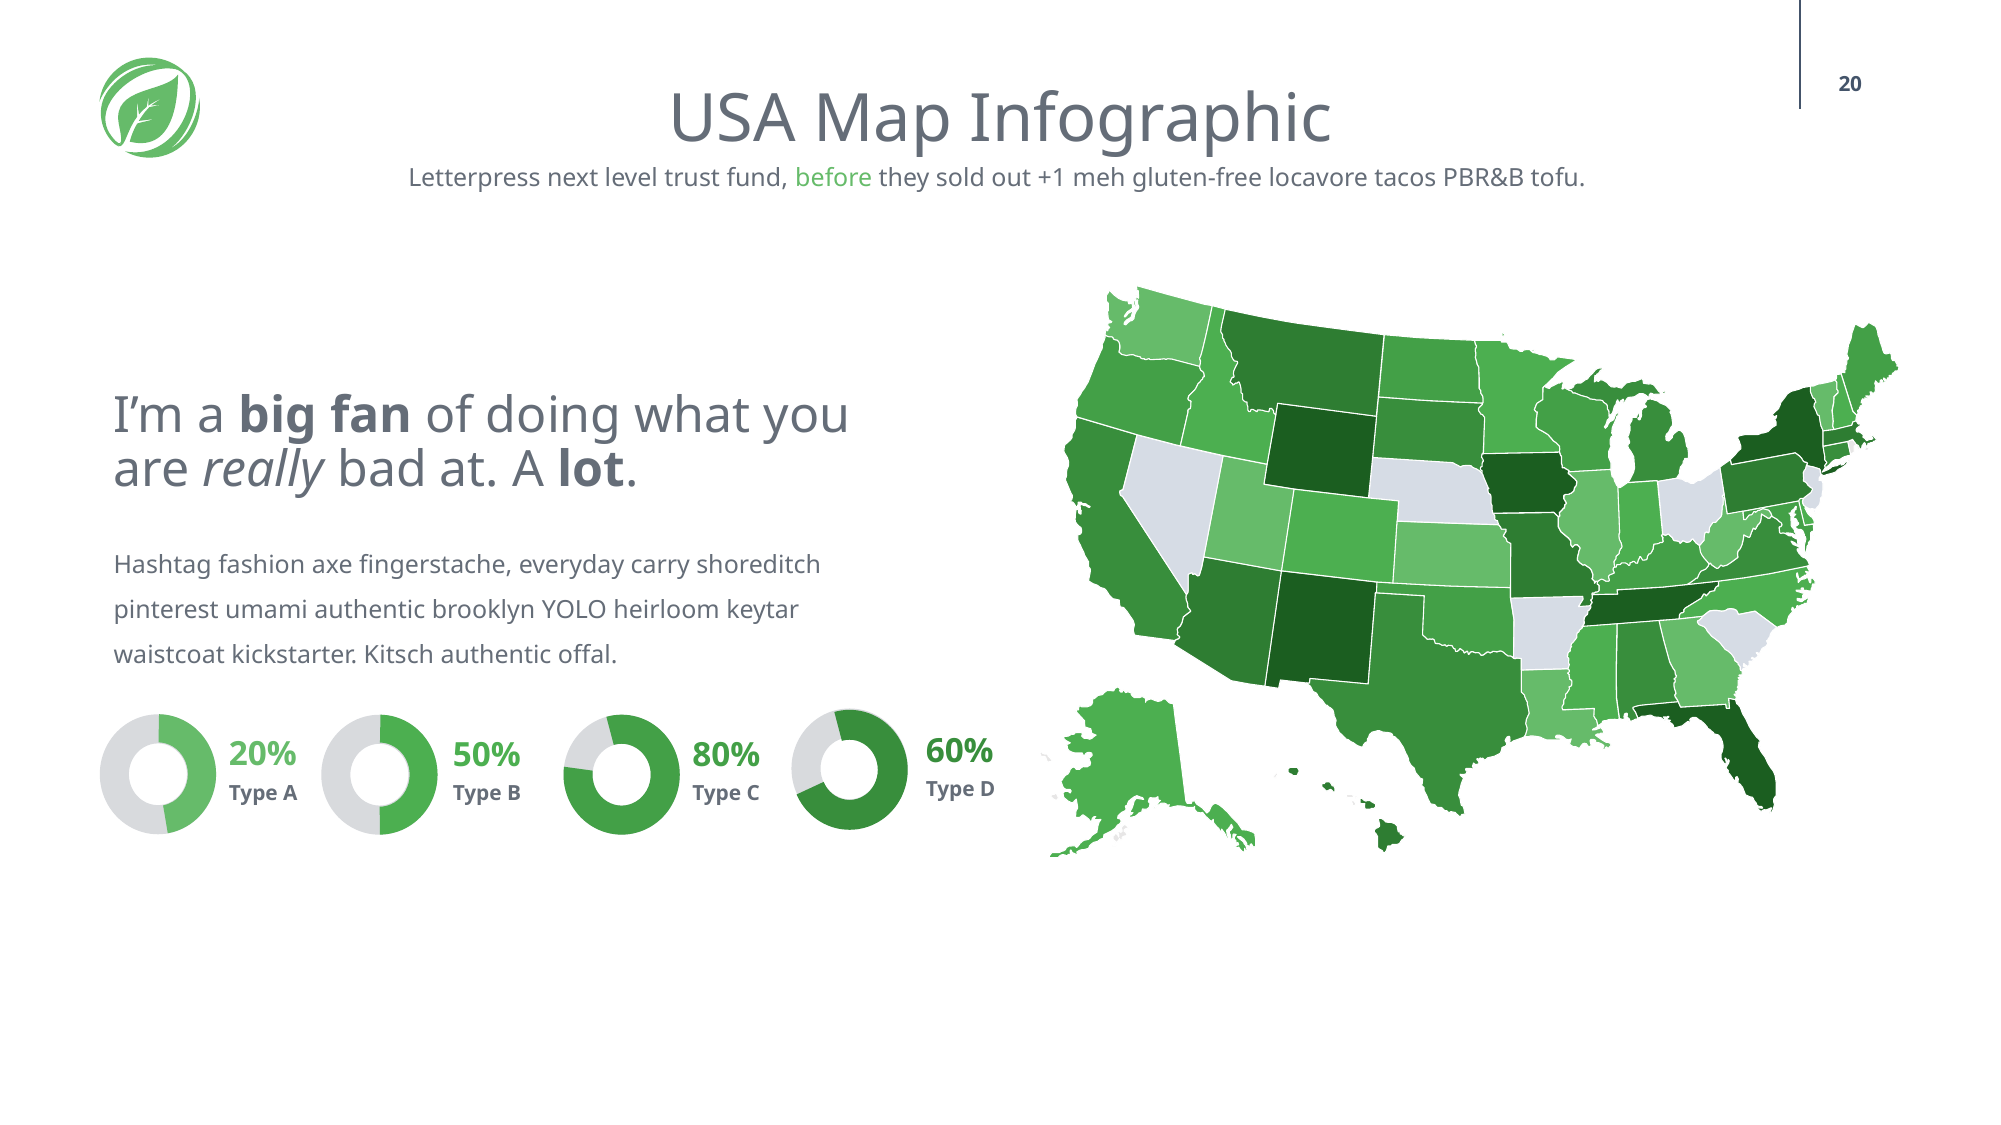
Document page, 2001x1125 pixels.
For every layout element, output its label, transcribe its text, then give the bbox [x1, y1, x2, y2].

text_box I’m a big fan of doing what you are really bad at. A lot. [98, 381, 918, 505]
text_box USA Map Infographic [381, 66, 1621, 162]
text_box Hashtag fashion axe fingerstache, everyday carry shoreditch pinterest umami authentic brooklyn YOLO heirloom keytar waistcoat kickstarter. Kitsch authentic offal. [98, 526, 897, 676]
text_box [99, 708, 1000, 835]
text_box Letterpress next level trust fund, before they sold out +1 meh gluten-free locavore tacos PBR&B tofu. [393, 154, 1609, 199]
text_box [1040, 285, 1899, 858]
